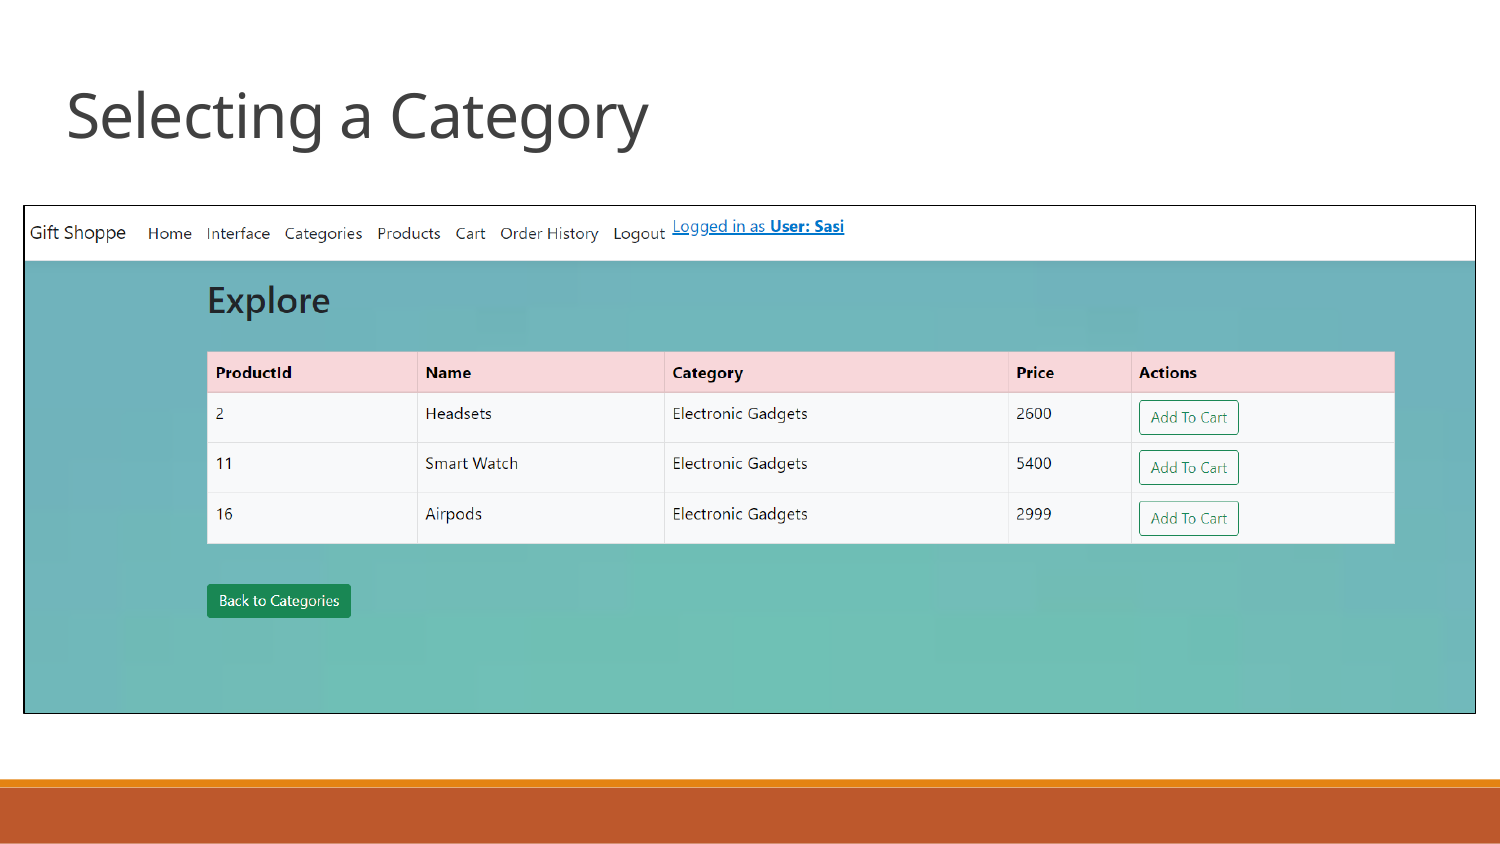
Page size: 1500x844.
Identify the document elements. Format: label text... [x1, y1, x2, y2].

picture [24, 205, 1476, 714]
title Selecting a Category [51, 72, 1449, 167]
